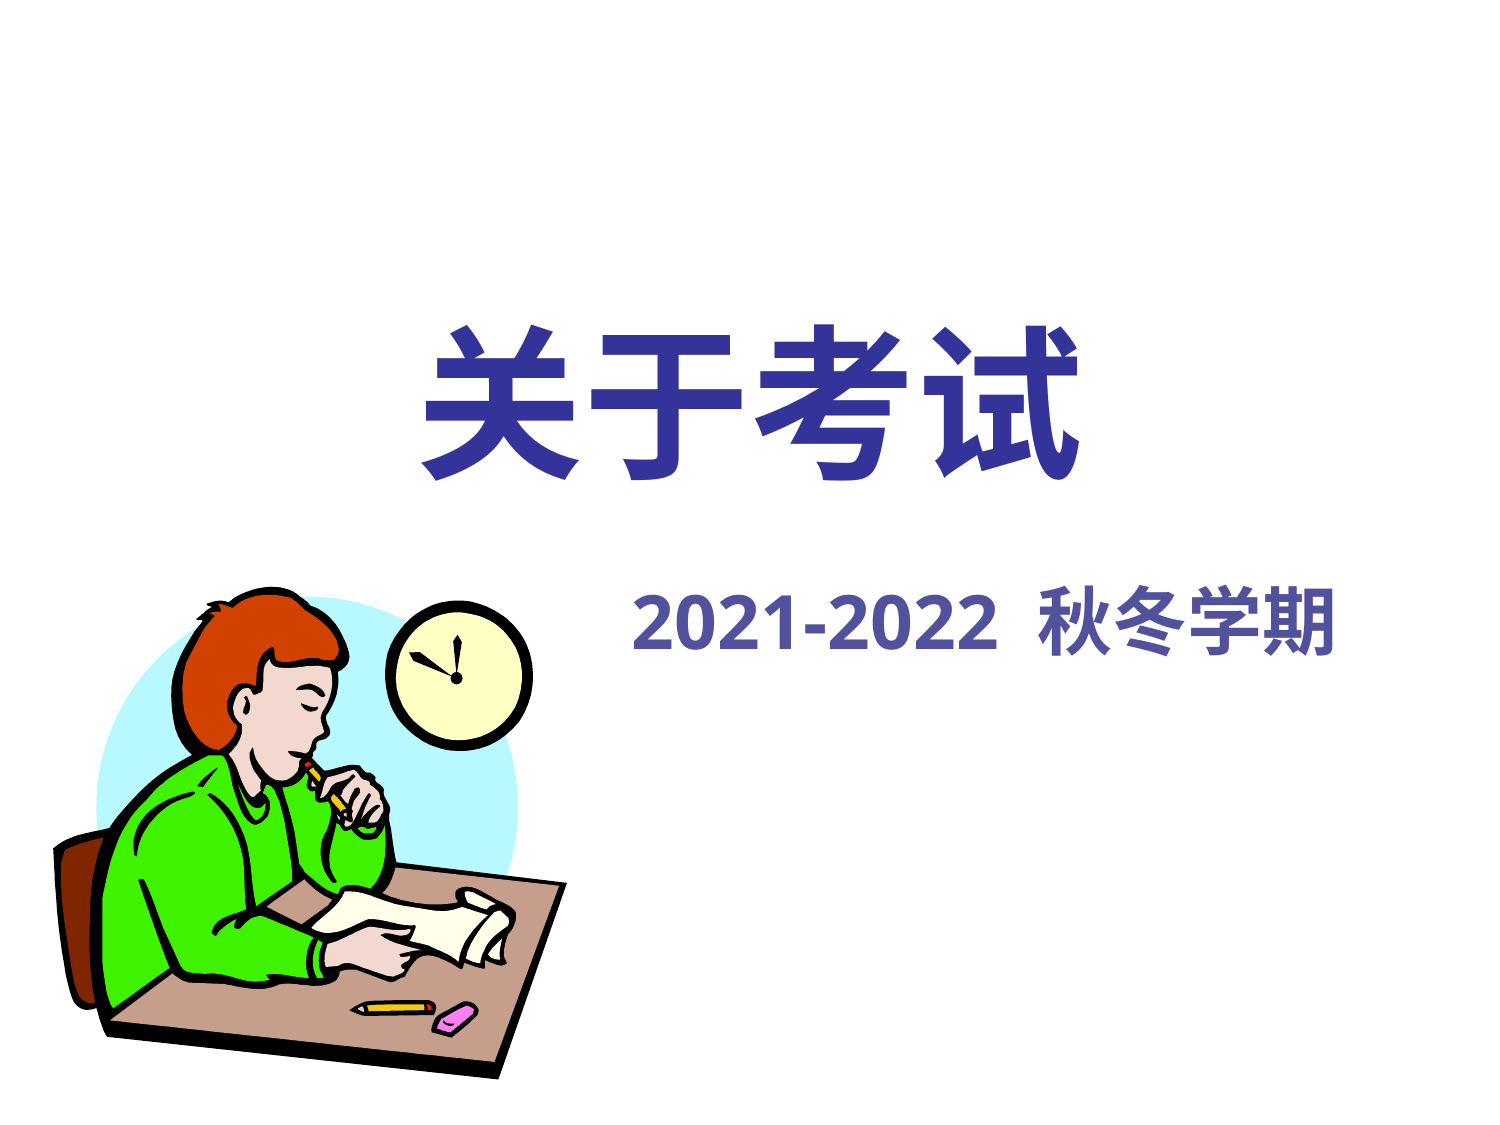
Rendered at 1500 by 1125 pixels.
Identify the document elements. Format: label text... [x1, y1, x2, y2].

picture [52, 585, 568, 1080]
subtitle 2021-2022 秋冬学期 [224, 566, 1353, 855]
title 关于考试 [112, 278, 1388, 521]
